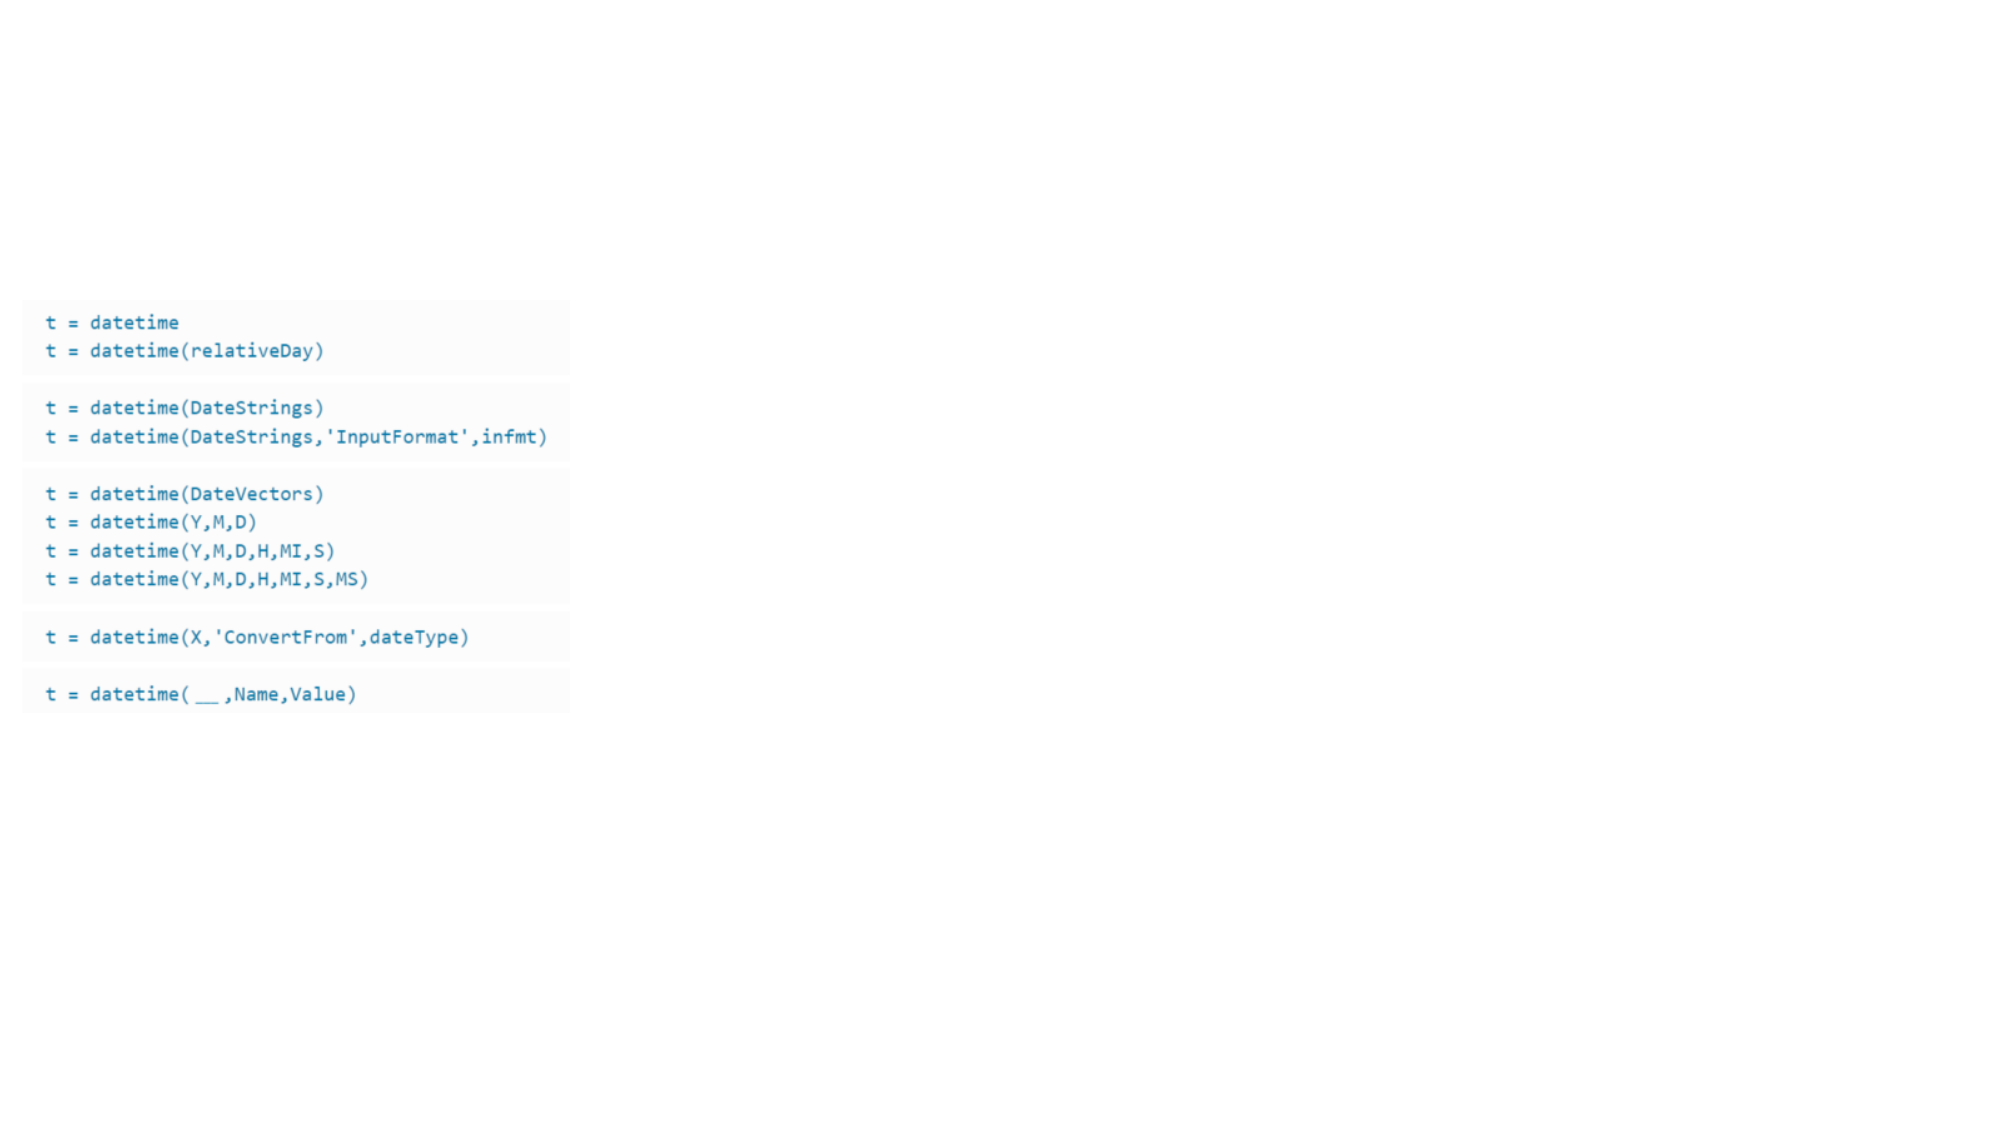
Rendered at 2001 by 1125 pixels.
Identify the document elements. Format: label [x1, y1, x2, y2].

picture [22, 300, 570, 713]
